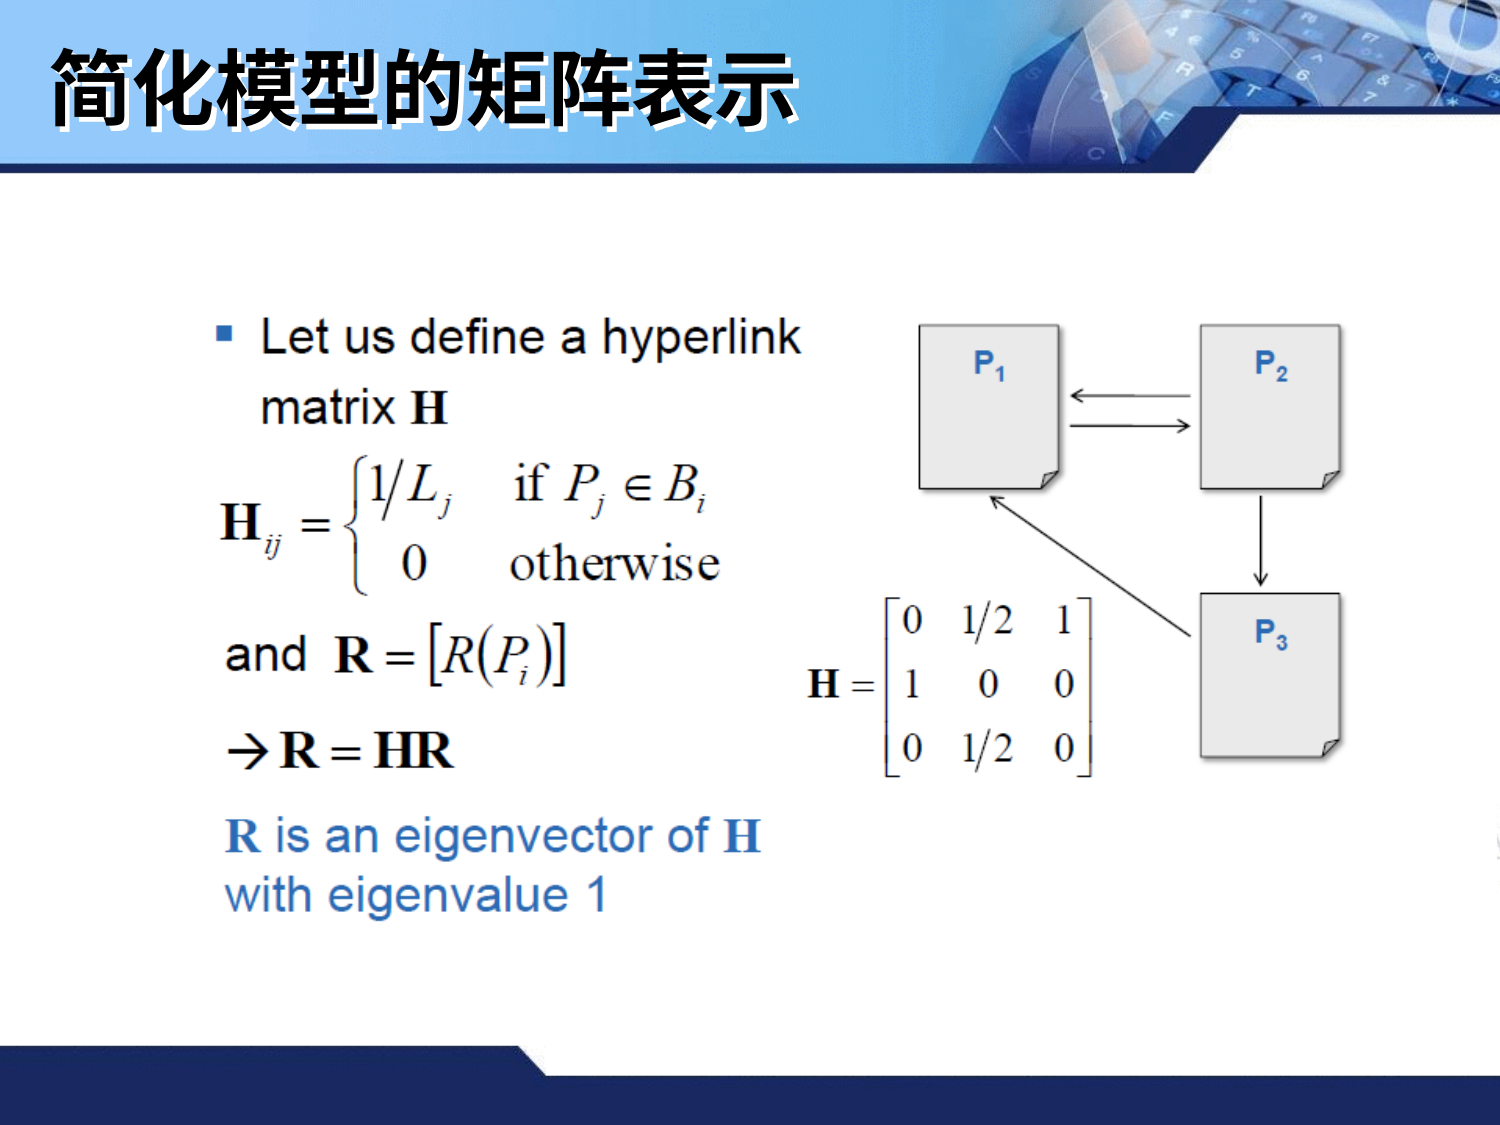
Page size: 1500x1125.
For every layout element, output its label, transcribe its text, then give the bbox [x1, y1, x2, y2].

picture [0, 0, 1500, 1125]
title 简化模型的矩阵表示 [33, 23, 1408, 150]
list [182, 284, 1393, 941]
